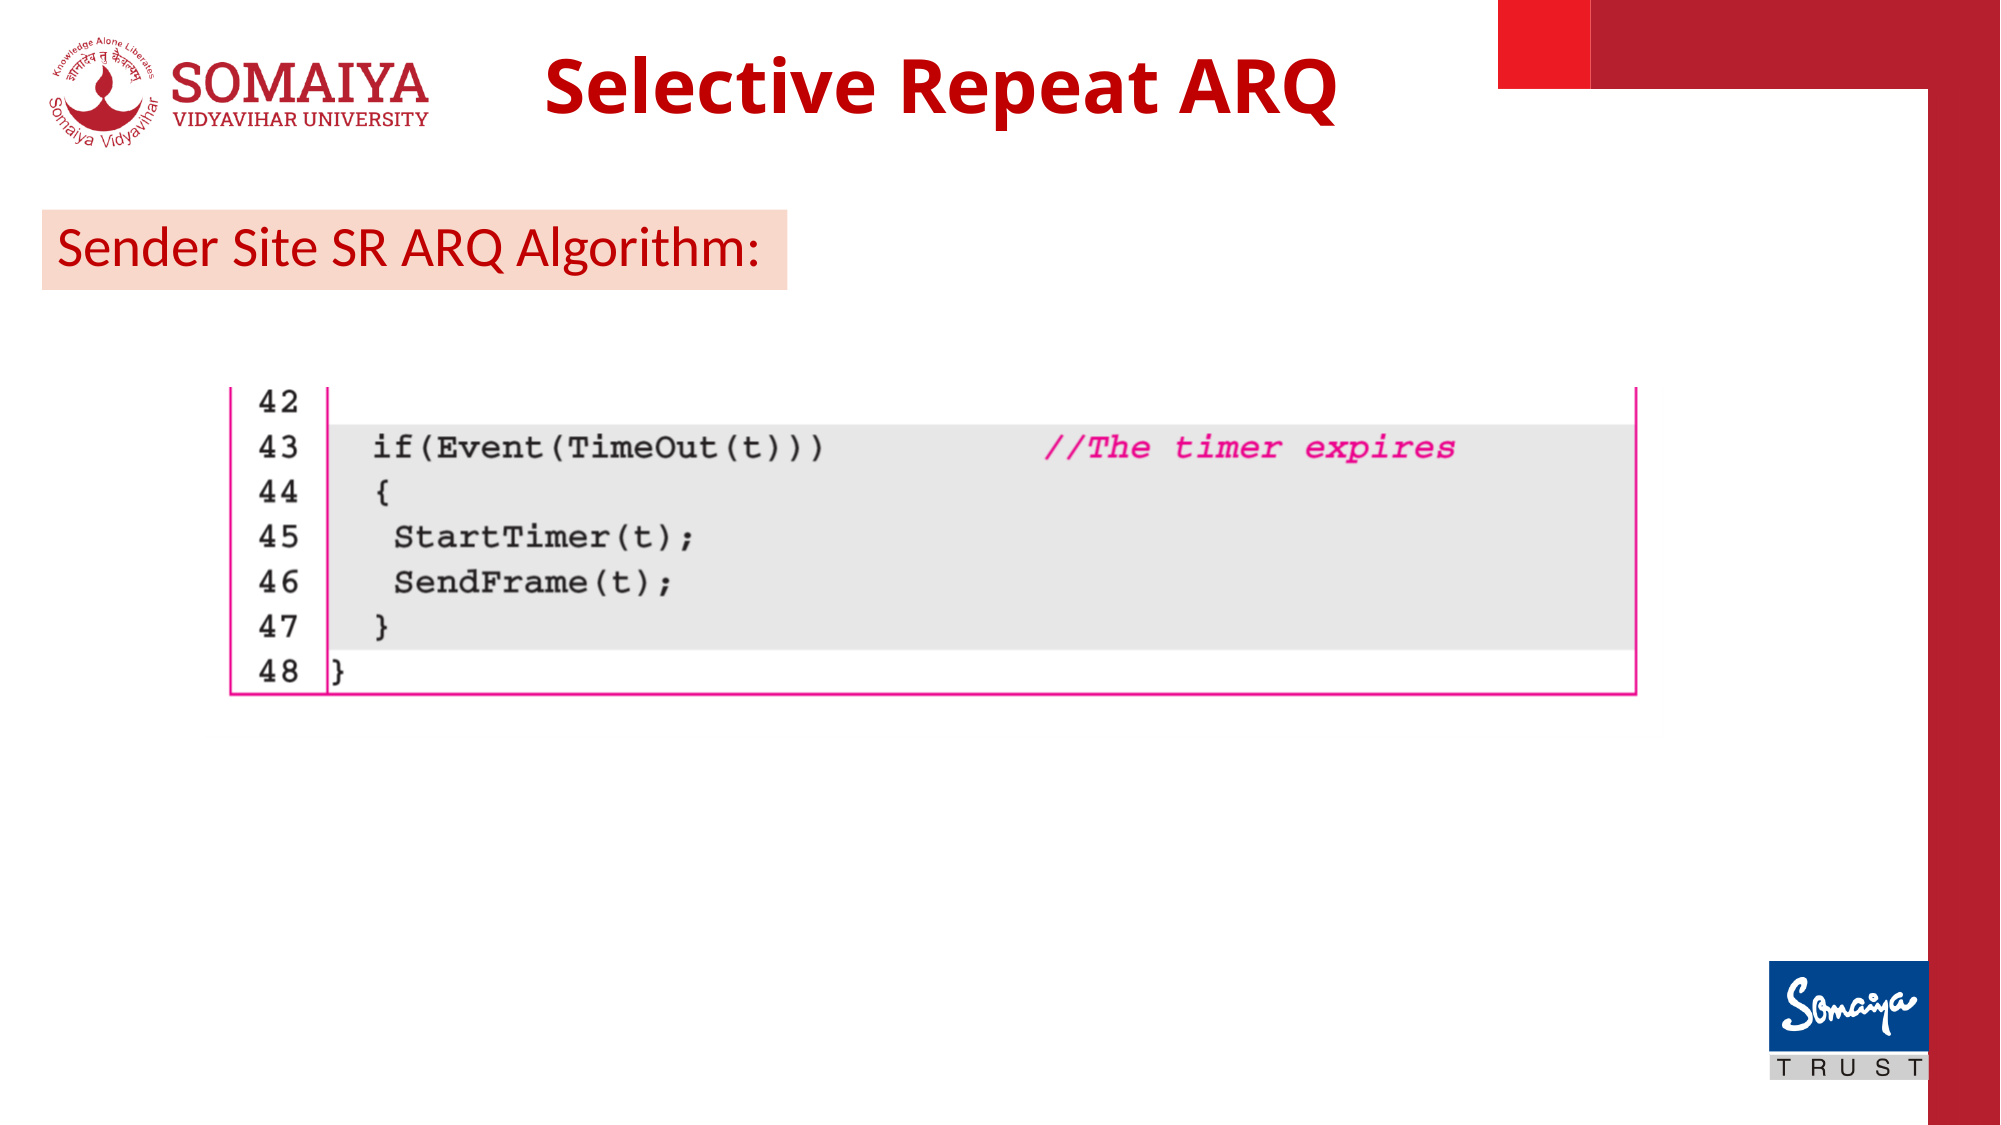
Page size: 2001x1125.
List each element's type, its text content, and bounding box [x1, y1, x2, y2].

text_box Sender Site SR ARQ Algorithm: [42, 209, 788, 290]
picture [14, 28, 463, 175]
picture [205, 387, 1664, 738]
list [1769, 961, 1929, 1080]
title Selective Repeat ARQ [495, 1, 1410, 178]
picture [1498, 0, 2000, 1125]
